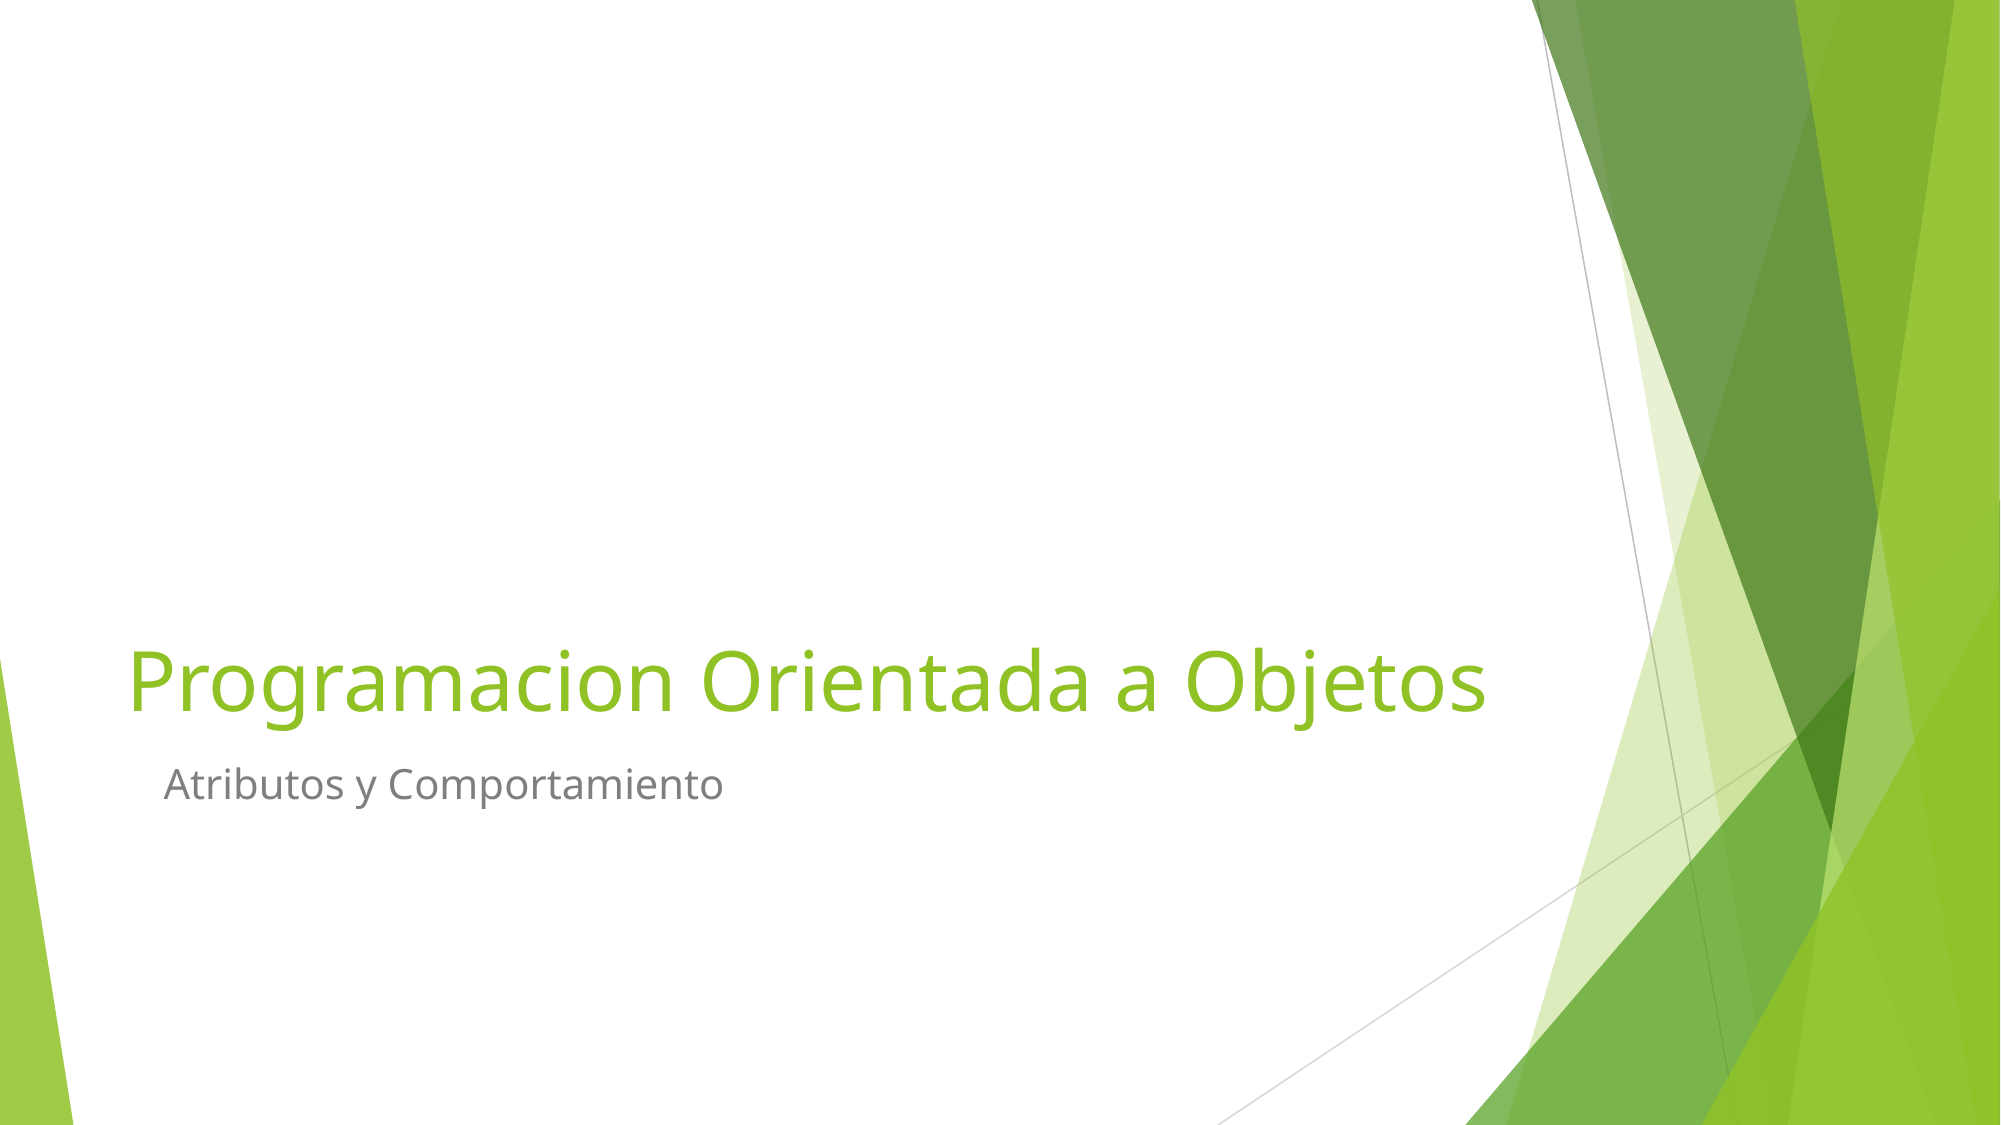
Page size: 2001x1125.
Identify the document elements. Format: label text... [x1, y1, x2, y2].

title Programacion Orientada a Objetos [111, 443, 1522, 742]
list Atributos y Comportamiento [111, 742, 1522, 884]
